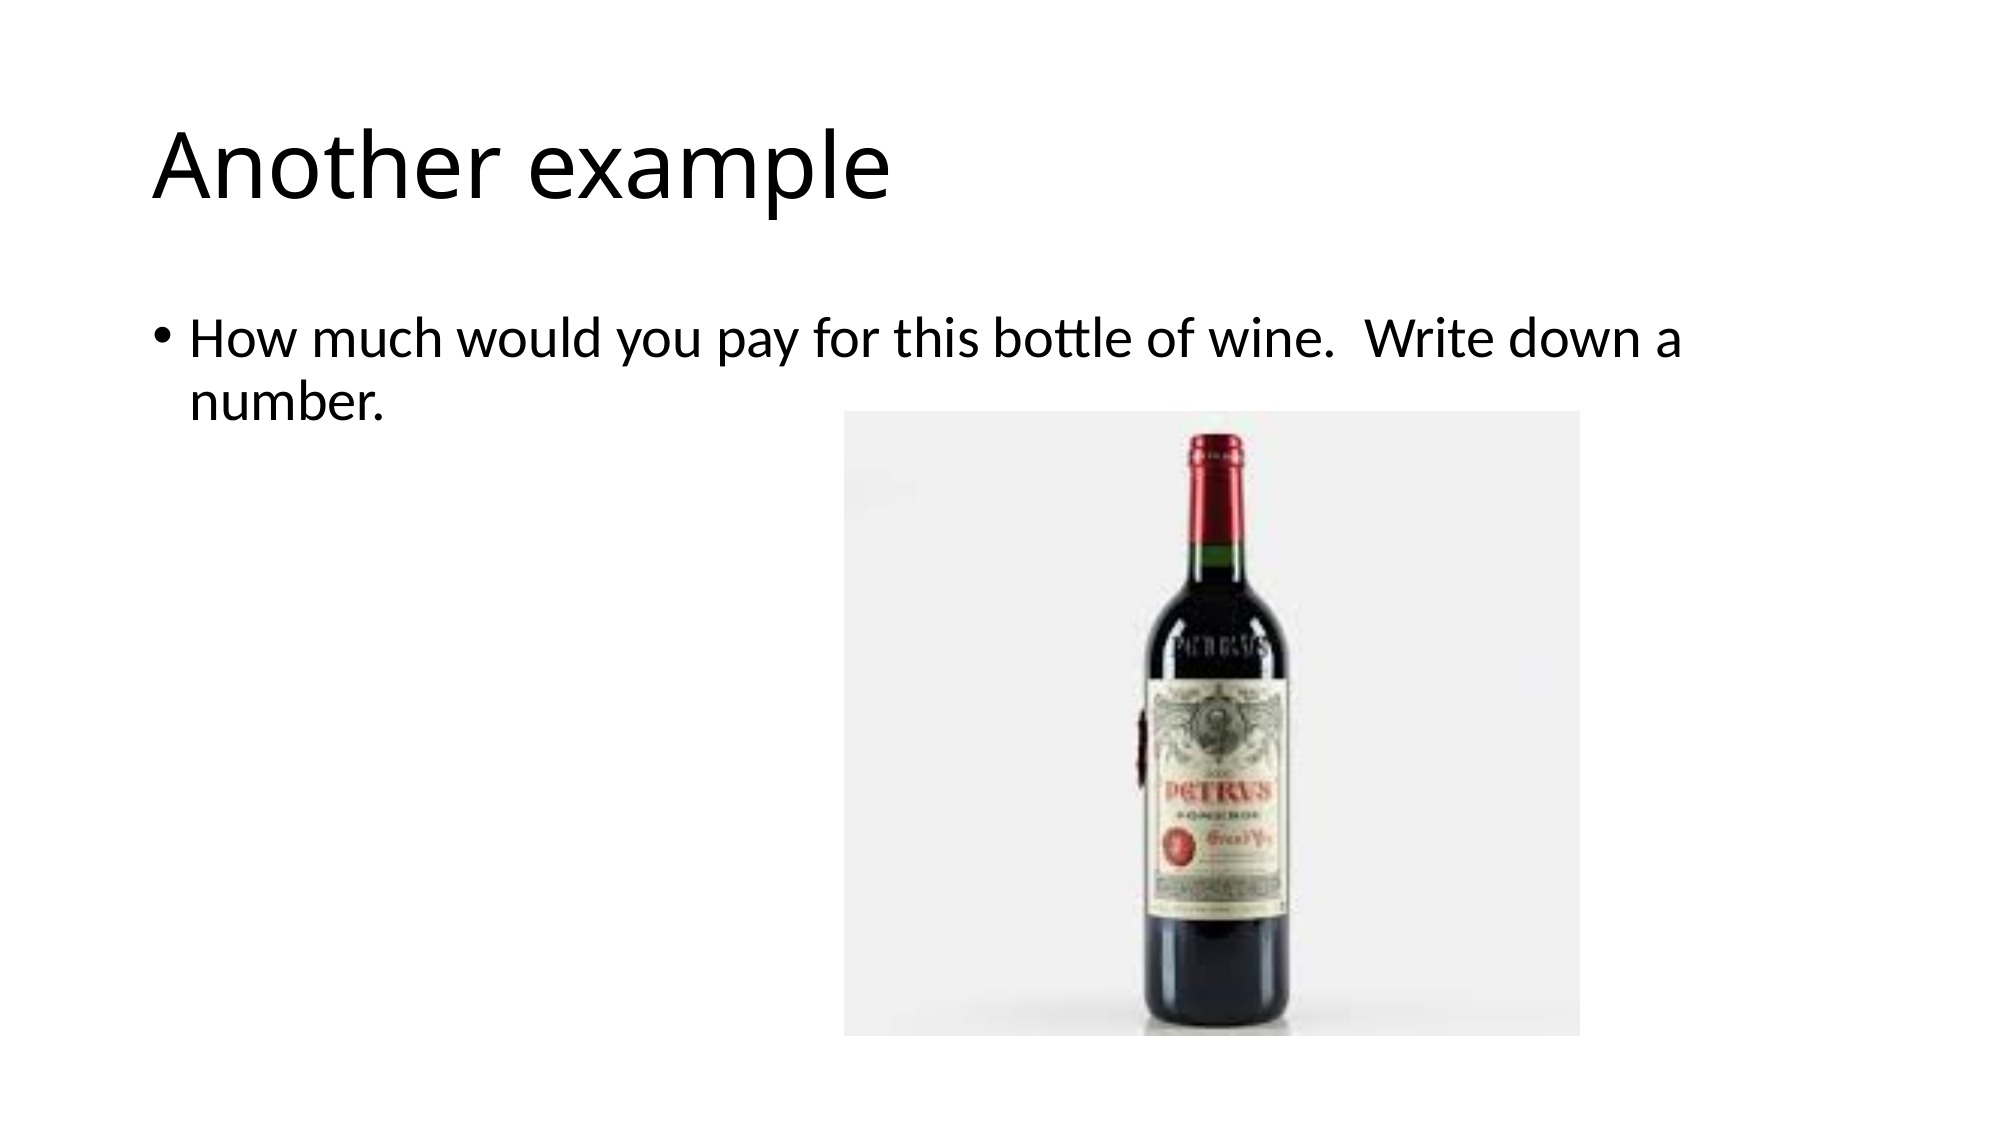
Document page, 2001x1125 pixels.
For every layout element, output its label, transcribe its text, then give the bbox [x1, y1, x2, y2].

title Another example [137, 59, 1863, 278]
picture [843, 410, 1580, 1036]
list How much would you pay for this bottle of wine. Write down a number. [137, 299, 1863, 1014]
